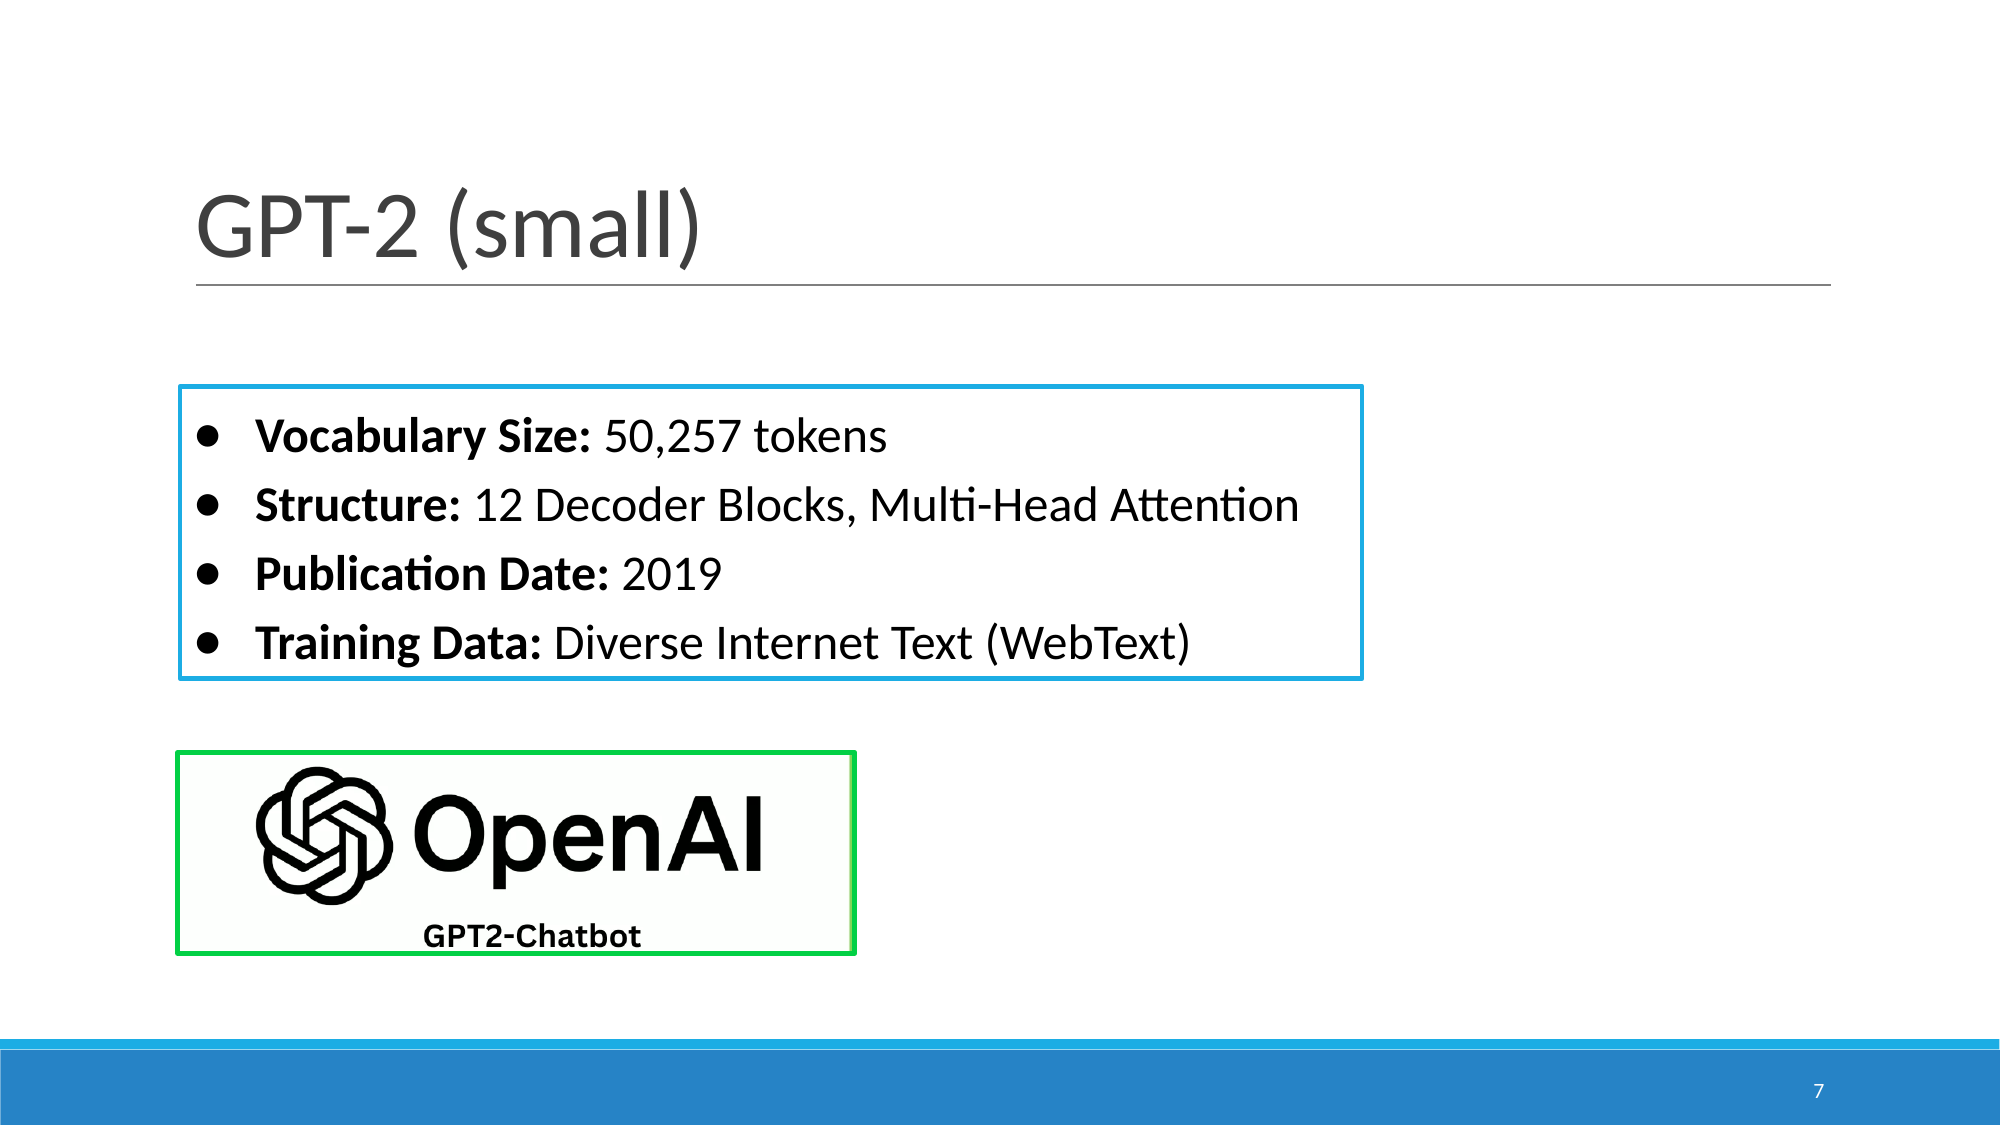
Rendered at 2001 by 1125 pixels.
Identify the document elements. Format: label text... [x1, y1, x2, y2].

slide_number ‹#› [1624, 1059, 1840, 1120]
title GPT-2 (small) [180, 47, 1830, 285]
list Vocabulary Size: 50,257 tokens Structure: 12 Decoder Blocks, Multi-Head Attention Publication Date: 2019 Training Data: Diverse Internet Text (WebText) [180, 386, 1363, 679]
picture [179, 754, 853, 952]
